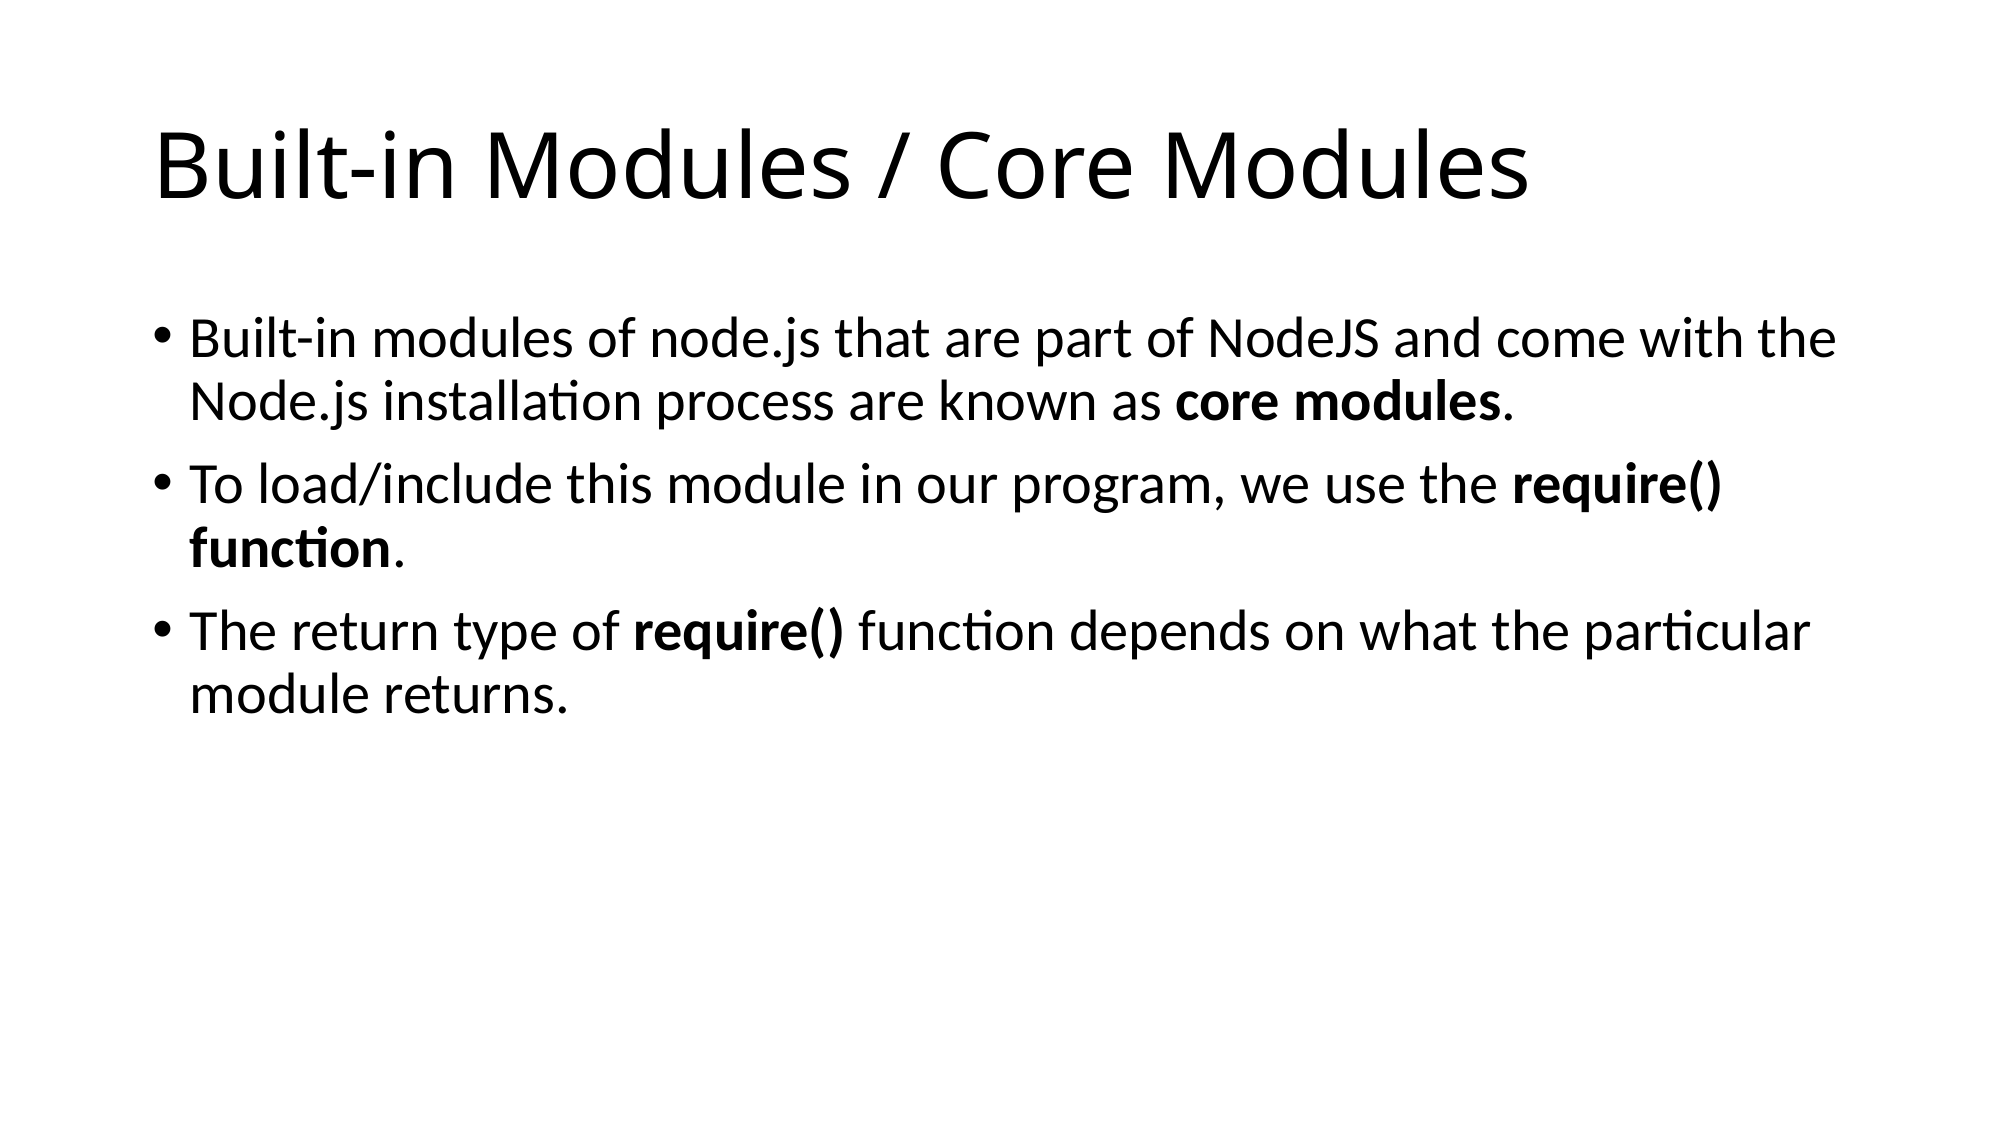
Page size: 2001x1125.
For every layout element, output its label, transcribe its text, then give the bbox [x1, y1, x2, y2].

list Built-in modules of node.js that are part of NodeJS and come with the Node.js installation process are known as core modules. To load/include this module in our program, we use the require() function. The return type of require() function depends on what the particular module returns. [137, 299, 1863, 1014]
title Built-in Modules / Core Modules [137, 59, 1863, 278]
